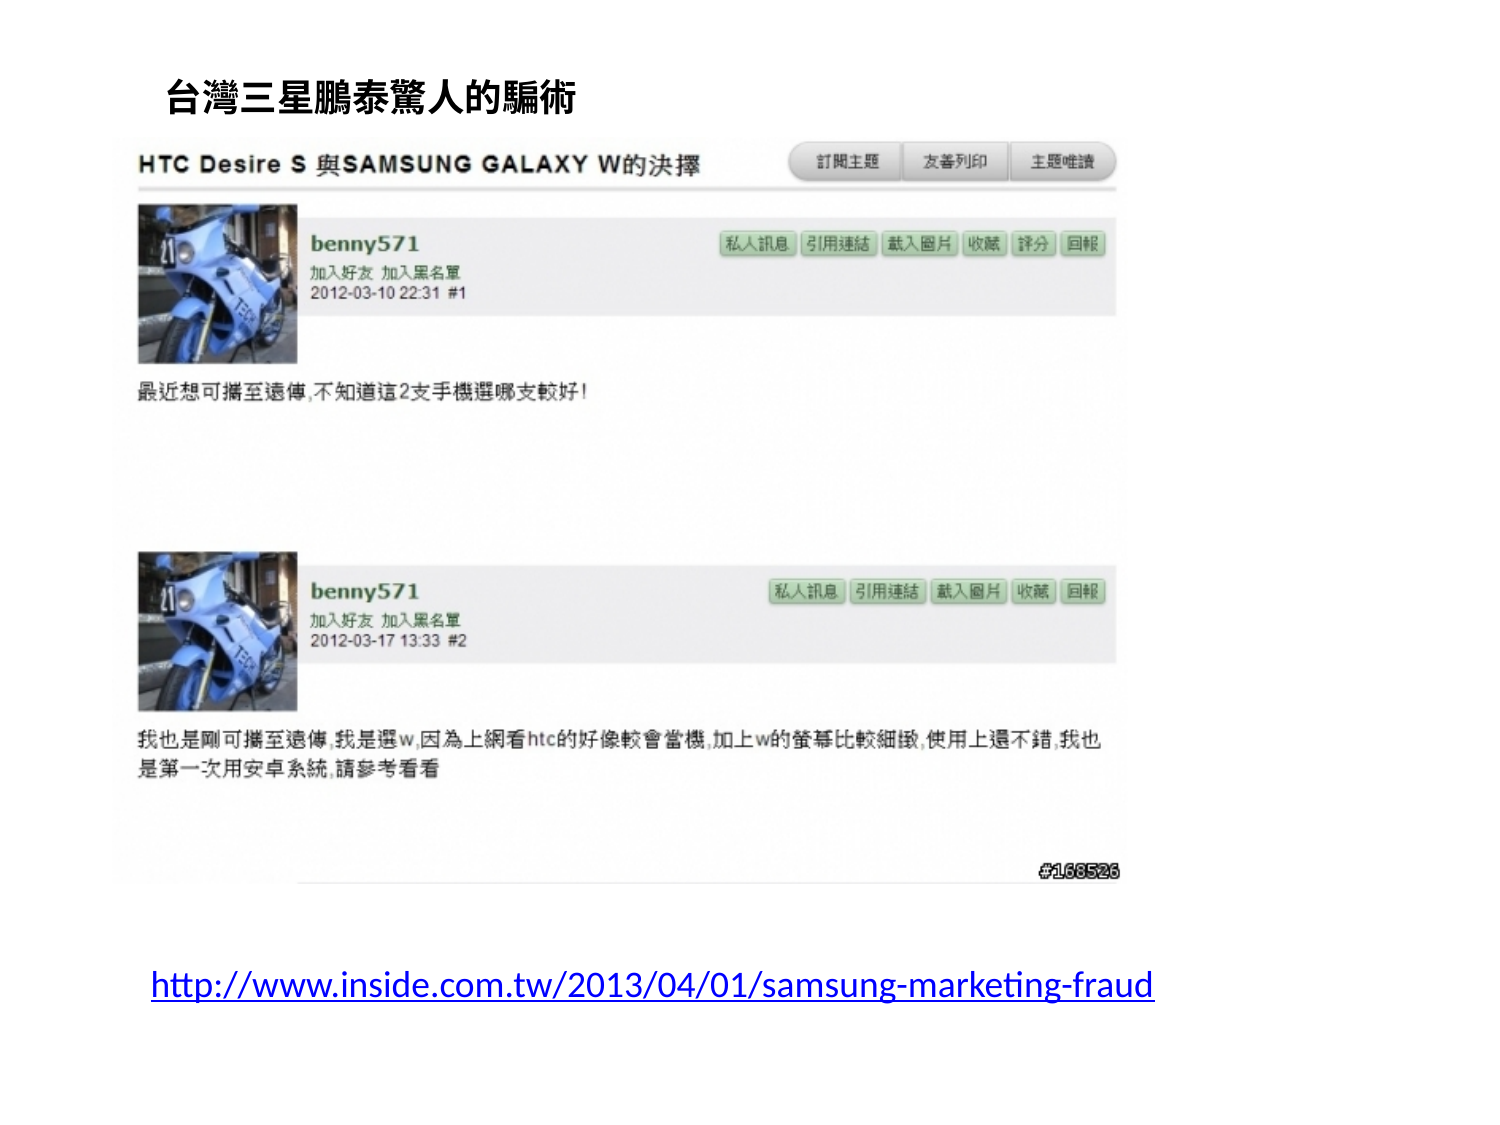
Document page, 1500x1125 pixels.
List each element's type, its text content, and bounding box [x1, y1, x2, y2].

picture [111, 136, 1129, 884]
text_box http://www.inside.com.tw/2013/04/01/samsung-marketing-fraud [135, 952, 1291, 1012]
text_box 台灣三星鵬泰驚人的騙術 [149, 66, 593, 127]
